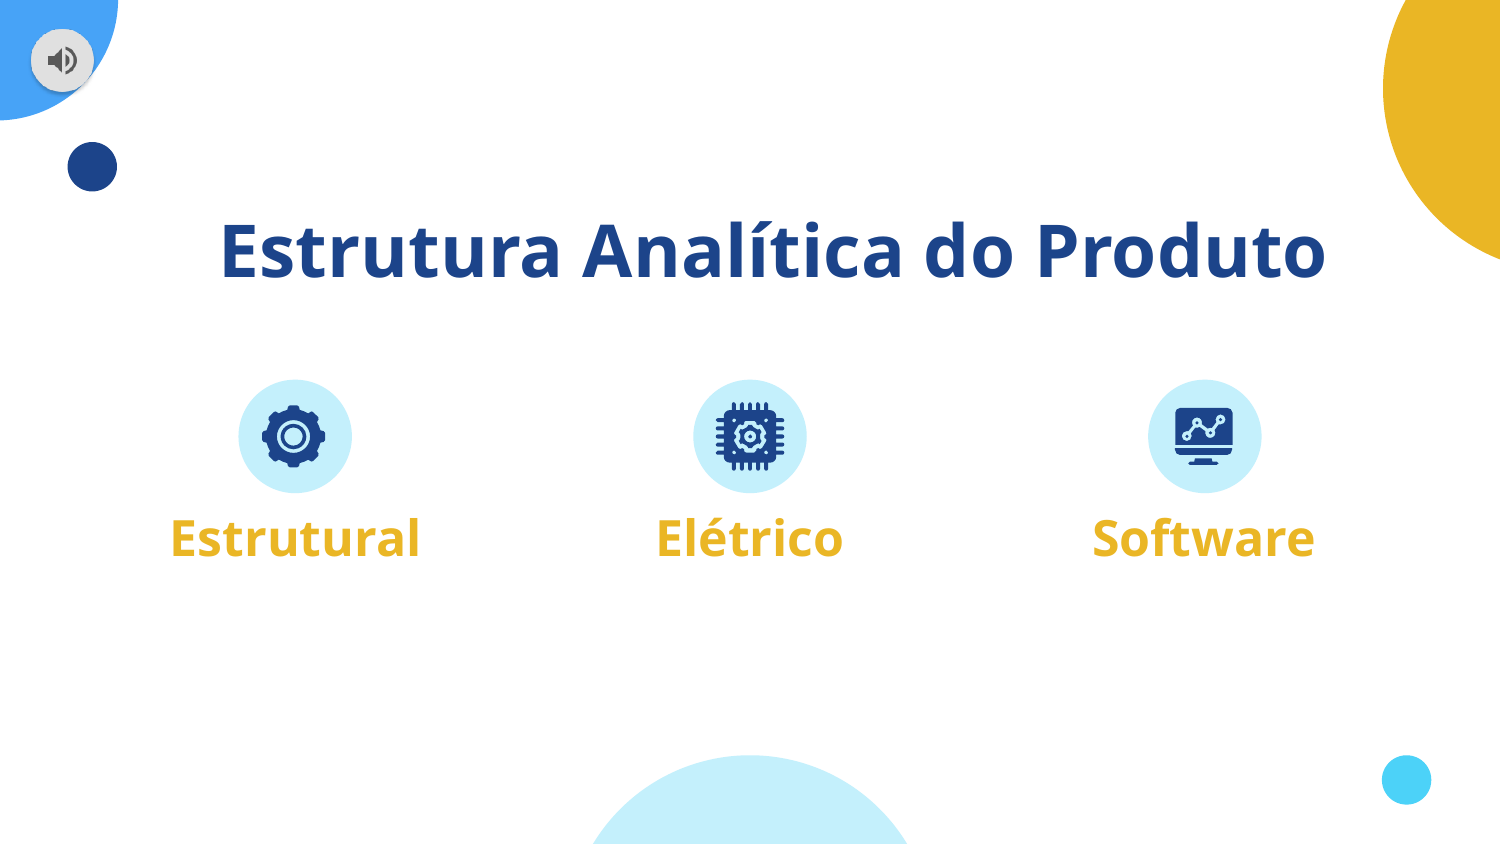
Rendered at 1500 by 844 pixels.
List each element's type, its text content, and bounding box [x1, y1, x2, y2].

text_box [261, 405, 326, 468]
title Estrutural [117, 493, 474, 580]
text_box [715, 401, 785, 471]
title Elétrico [571, 493, 929, 580]
text_box [693, 379, 807, 494]
title Estrutura Analítica do Produto [141, 201, 1406, 295]
text_box [238, 379, 352, 494]
text_box [1148, 379, 1262, 494]
picture [24, 22, 101, 98]
title Software [1026, 493, 1383, 580]
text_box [1174, 407, 1233, 466]
